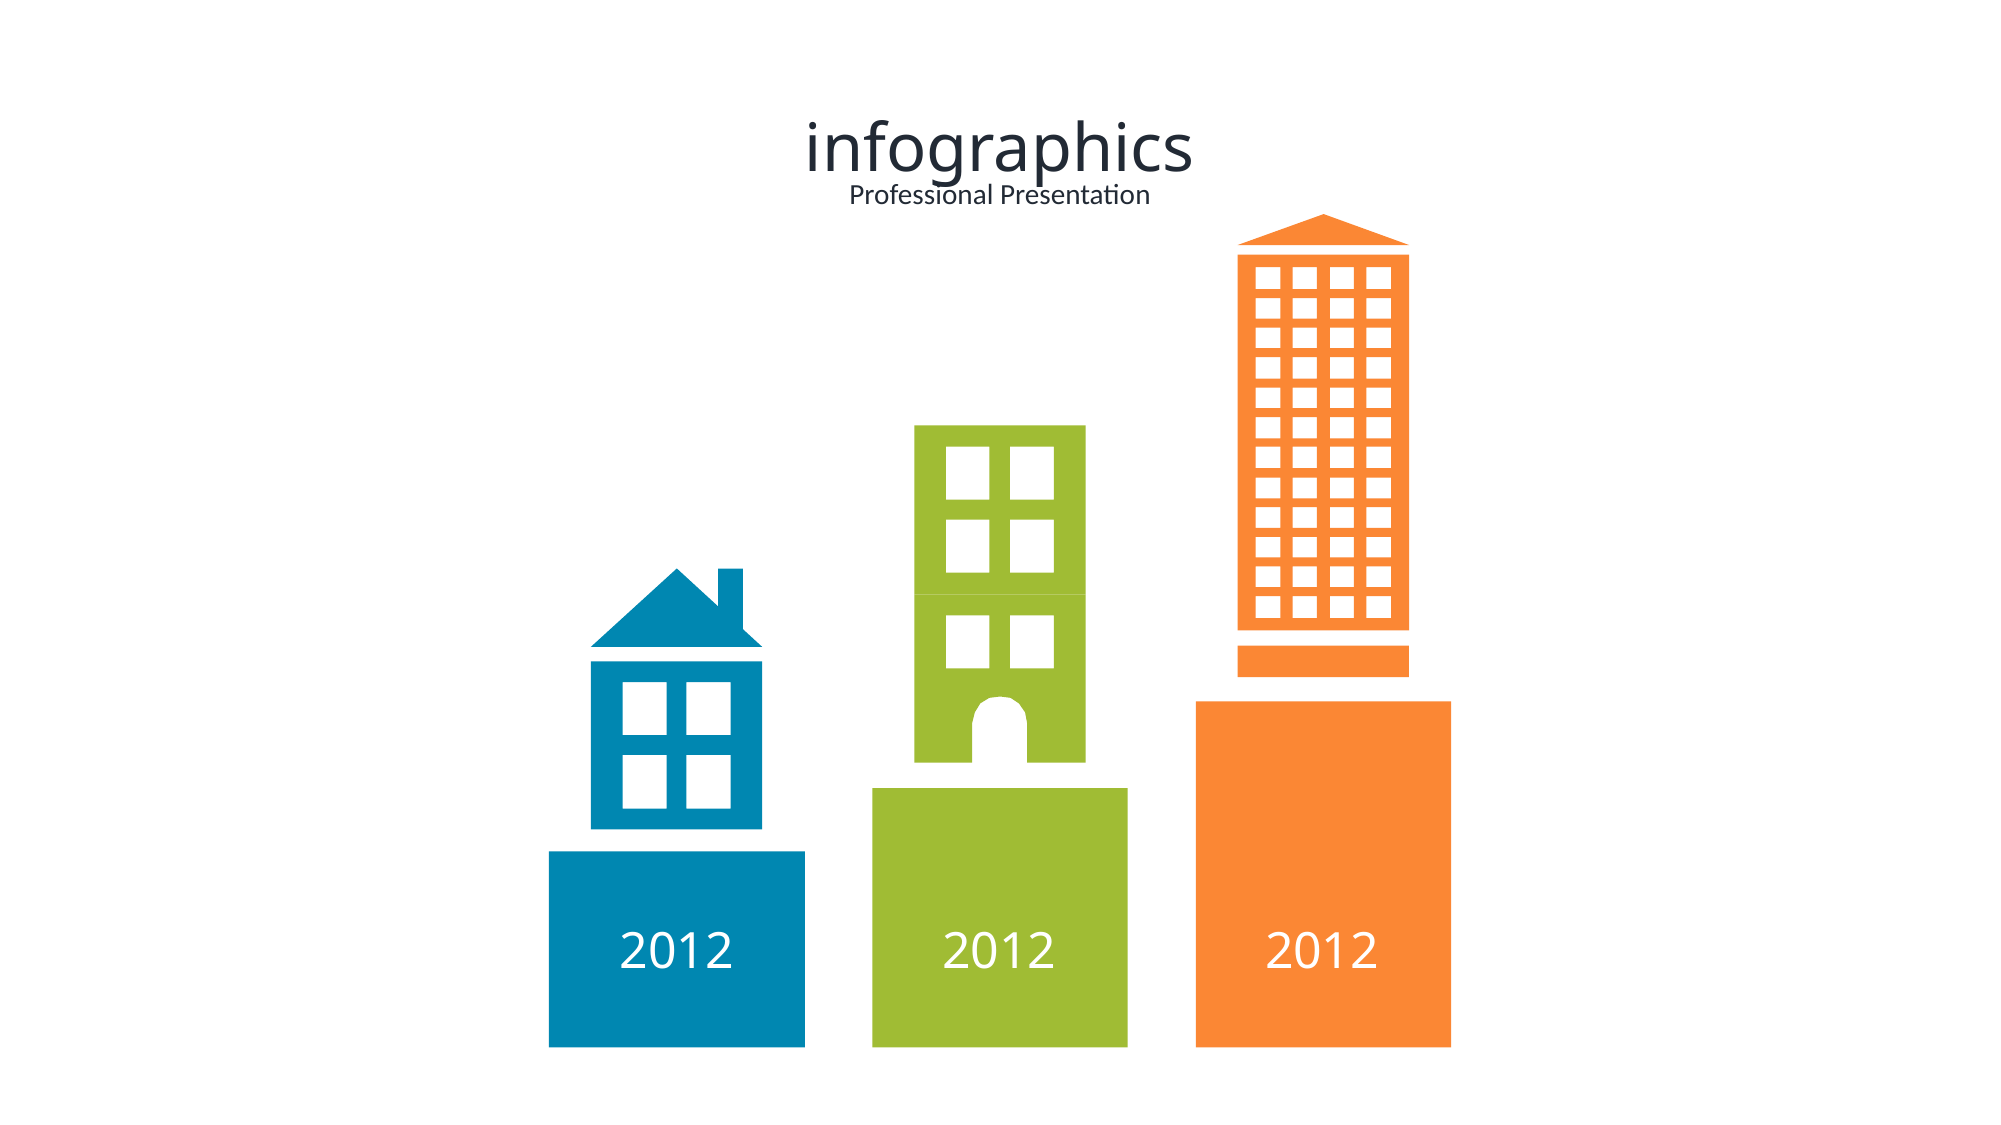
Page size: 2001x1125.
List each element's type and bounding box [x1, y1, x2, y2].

text_box [132, 97, 1868, 219]
text_box [548, 219, 1452, 1048]
